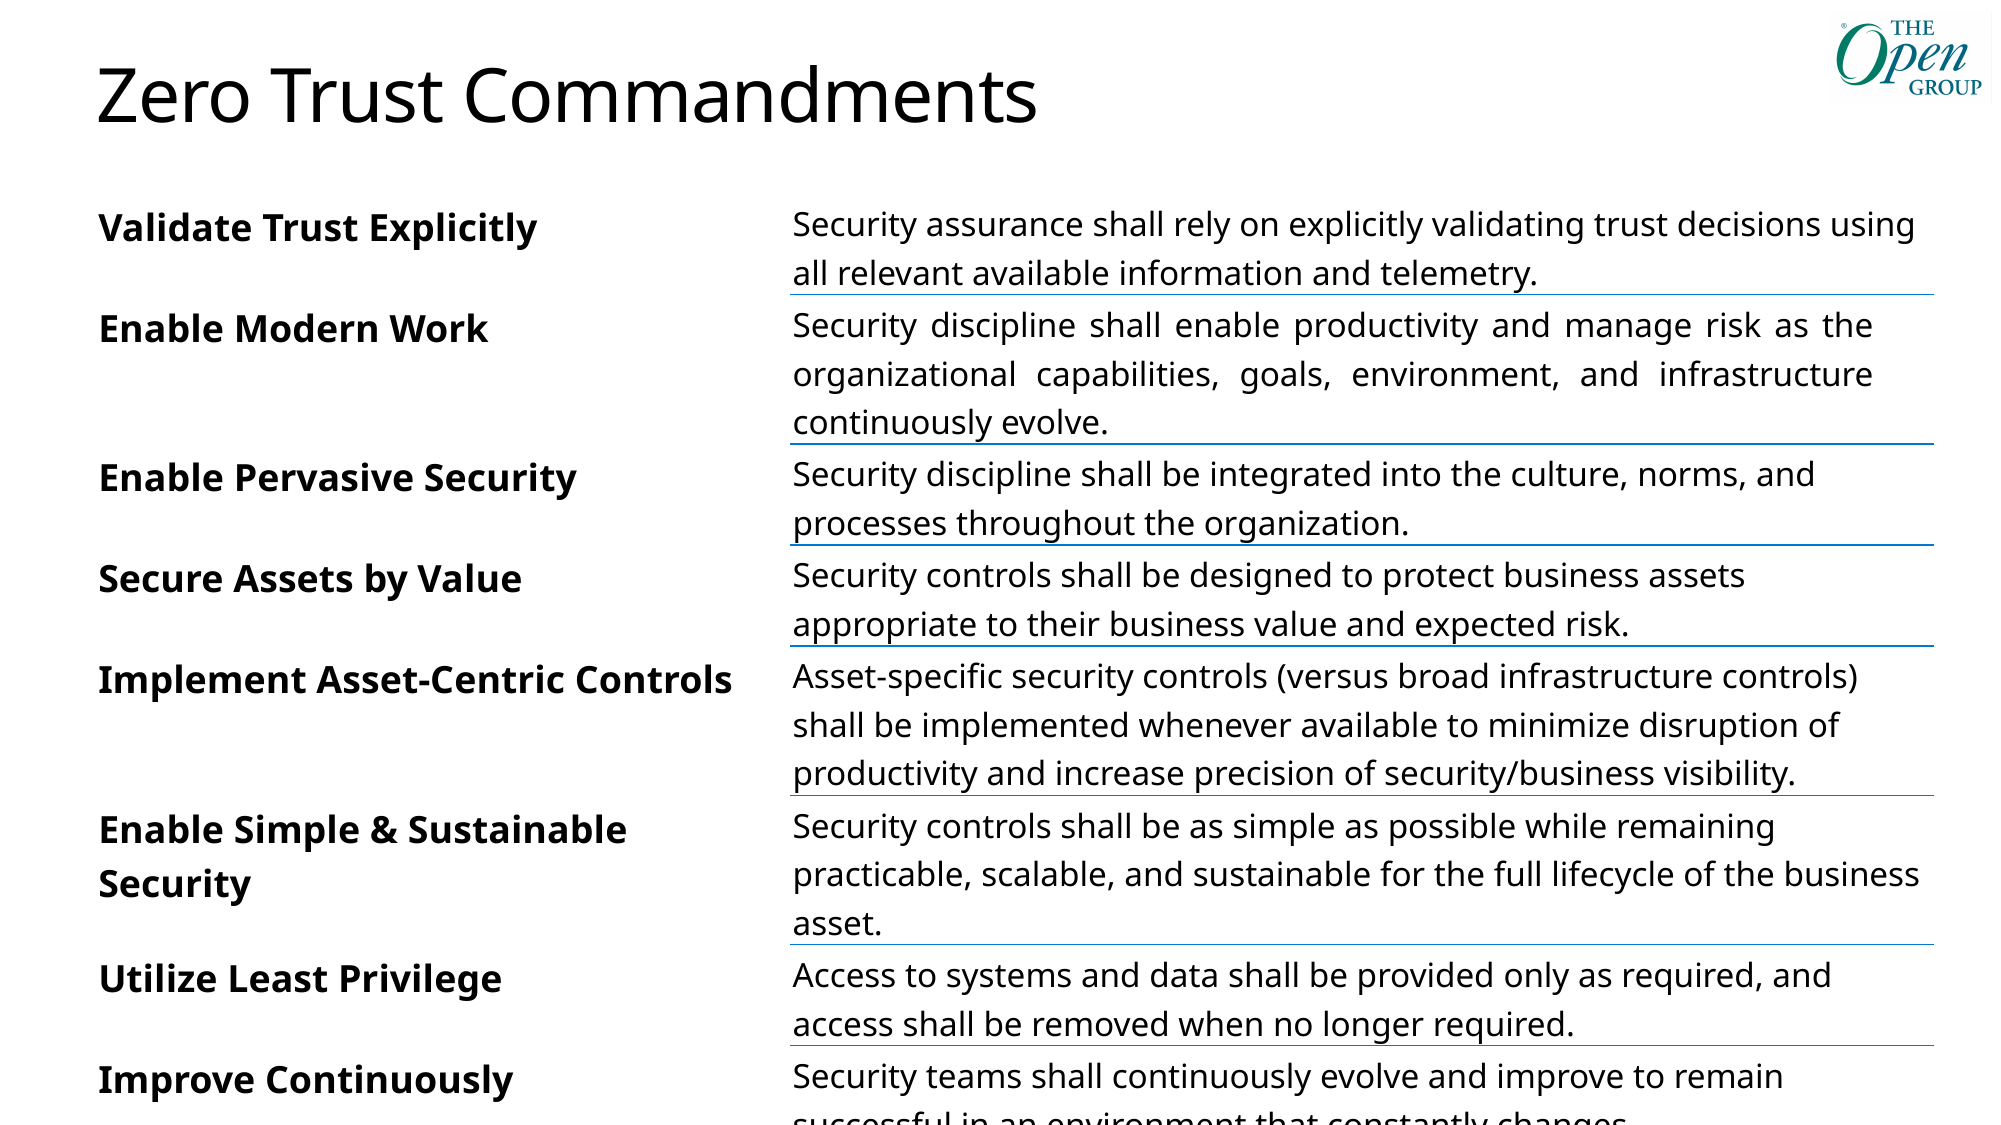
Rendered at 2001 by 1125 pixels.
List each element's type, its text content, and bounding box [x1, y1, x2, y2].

title Zero Trust Commandments [96, 47, 1904, 139]
table_header Validate Trust Explicitly [96, 194, 790, 295]
table_cell Security controls shall be designed to protect business assets appropriate to their business value and expected risk. [790, 546, 1934, 645]
table_cell Asset-specific security controls (versus broad infrastructure controls) shall be implemented whenever available to minimize disruption of productivity and increase precision of security/business visibility. [790, 647, 1934, 795]
table_cell Security teams shall continuously evolve and improve to remain successful in an environment that constantly changes. [790, 1046, 1934, 1125]
table_cell Utilize Least Privilege [96, 945, 790, 1046]
table_cell Enable Modern Work [96, 295, 790, 444]
table_cell Security discipline shall enable productivity and manage risk as the organizational capabilities, goals, environment, and infrastructure continuously evolve. [790, 295, 1934, 443]
picture [1829, 10, 1992, 104]
table_cell Security discipline shall be integrated into the culture, norms, and processes throughout the organization. [790, 445, 1934, 544]
table_cell Improve Continuously [96, 1046, 790, 1125]
table_cell Access to systems and data shall be provided only as required, and access shall be removed when no longer required. [790, 945, 1934, 1045]
table_cell Implement Asset-Centric Controls [96, 646, 790, 795]
table_header Security assurance shall rely on explicitly validating trust decisions using all relevant available information and telemetry. [790, 194, 1934, 294]
table_cell Enable Simple & Sustainable Security [96, 795, 790, 945]
table_cell Security controls shall be as simple as possible while remaining practicable, scalable, and sustainable for the full lifecycle of the business asset. [790, 796, 1934, 944]
table_cell Secure Assets by Value [96, 545, 790, 646]
table_cell Enable Pervasive Security [96, 444, 790, 545]
